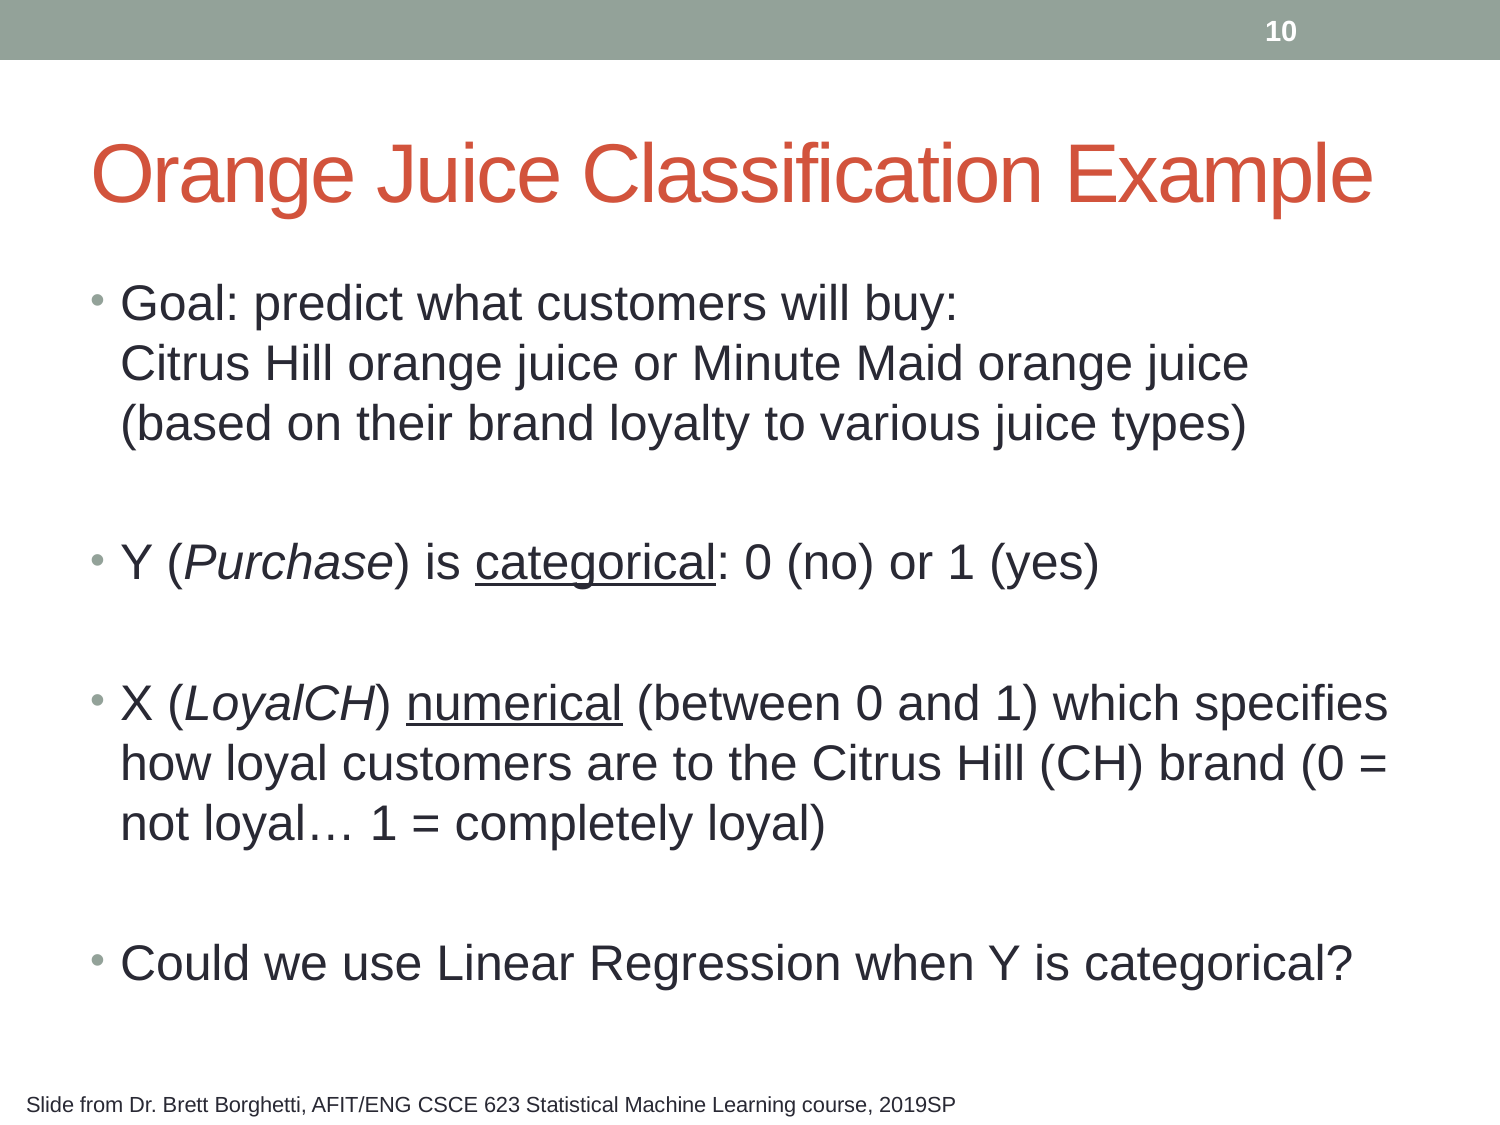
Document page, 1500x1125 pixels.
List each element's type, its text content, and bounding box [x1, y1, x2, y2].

text_box Slide from Dr. Brett Borghetti, AFIT/ENG CSCE 623 Statistical Machine Learning course, 2019SP [11, 1083, 973, 1125]
slide_number 10 [1250, 3, 1425, 57]
list Goal: predict what customers will buy: Citrus Hill orange juice or Minute Maid orange juice (based on their brand loyalty to various juice types) Y (Purchase) is categorical: 0 (no) or 1 (yes) X (LoyalCH) numerical (between 0 and 1) which specifies how loyal customers are to the Citrus Hill (CH) brand (0 = not loyal… 1 = completely loyal) Could we use Linear Regression when Y is categorical? [75, 262, 1425, 1063]
title Orange Juice Classification Example [75, 87, 1425, 250]
